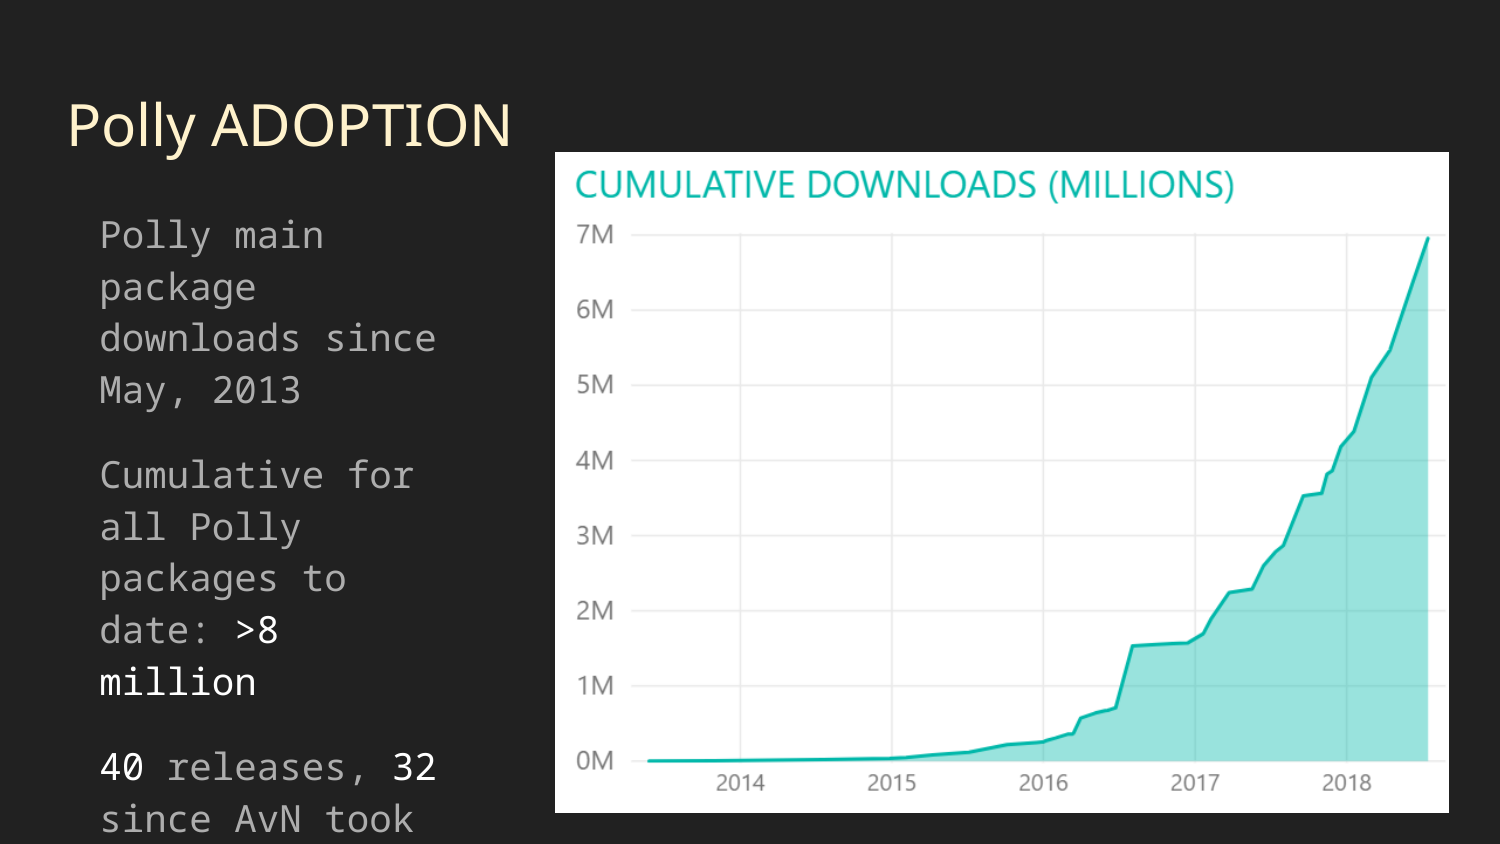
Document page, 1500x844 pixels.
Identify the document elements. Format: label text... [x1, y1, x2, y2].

picture [555, 152, 1450, 813]
list Polly main package downloads since May, 2013 Cumulative for all Polly packages to date: >8 million 40 releases, 32 since AvN took over in 2015 [84, 189, 468, 750]
title Polly ADOPTION [51, 72, 1449, 167]
